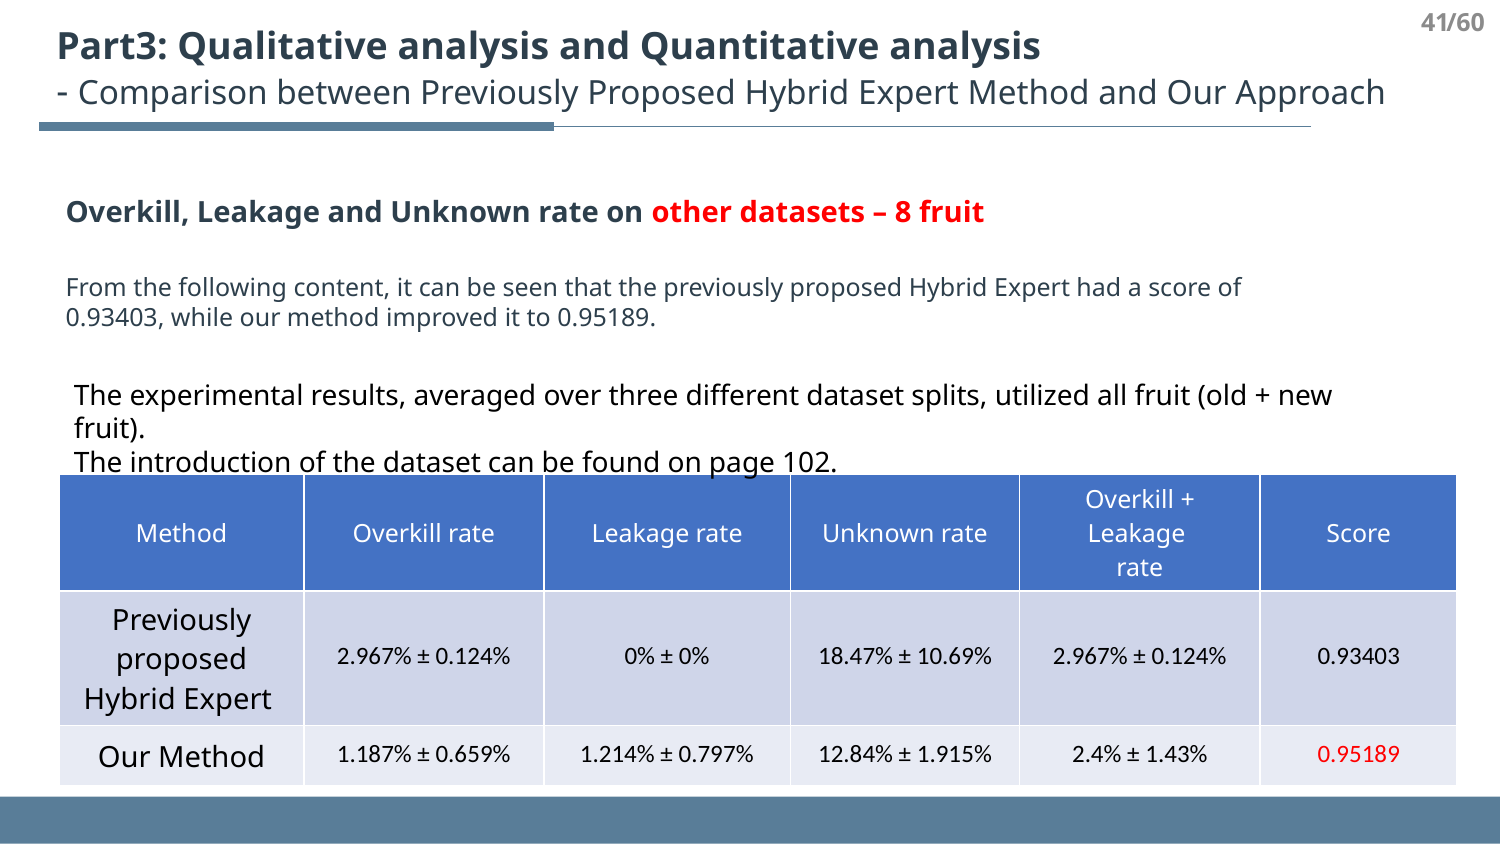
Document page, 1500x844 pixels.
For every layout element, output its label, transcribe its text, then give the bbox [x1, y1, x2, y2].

table_header Overkill + Leakage rate [1020, 486, 1259, 590]
table_cell 1.214% ± 0.797% [545, 726, 790, 785]
table_cell 18.47% ± 10.69% [791, 592, 1019, 725]
slide_number 41 [1162, 0, 1465, 48]
table_header Score [1261, 475, 1456, 590]
text_box The experimental results, averaged over three different dataset splits, utilized all fruit (old + new fruit). The introduction of the dataset can be found on page 102. [59, 369, 1410, 486]
table_cell 12.84% ± 1.915% [791, 726, 1019, 785]
table_header Leakage rate [545, 486, 790, 590]
table_cell Previously proposed Hybrid Expert [60, 592, 303, 725]
text_box Part3: Qualitative analysis and Quantitative analysis - Comparison between Previously Proposed Hybrid Expert Method and Our Approach [41, 14, 1470, 120]
table_cell 0.93403 [1261, 592, 1456, 725]
text_box From the following content, it can be seen that the previously proposed Hybrid Expert had a score of 0.93403, while our method improved it to 0.95189. [50, 264, 1308, 339]
text_box Overkill, Leakage and Unknown rate on other datasets – 8 fruit [50, 186, 1164, 236]
table_header Overkill rate [305, 486, 543, 590]
table_cell 2.967% ± 0.124% [305, 592, 543, 725]
footer /60 [1465, 1, 1500, 47]
table_cell 0% ± 0% [545, 592, 790, 725]
table_header Method [60, 486, 303, 590]
table_cell 2.967% ± 0.124% [1020, 592, 1259, 725]
table_cell Our Method [60, 726, 303, 785]
table_cell 1.187% ± 0.659% [305, 726, 543, 785]
table_header Unknown rate [791, 486, 1019, 590]
table_cell 2.4% ± 1.43% [1020, 726, 1259, 785]
table_cell 0.95189 [1261, 726, 1456, 785]
